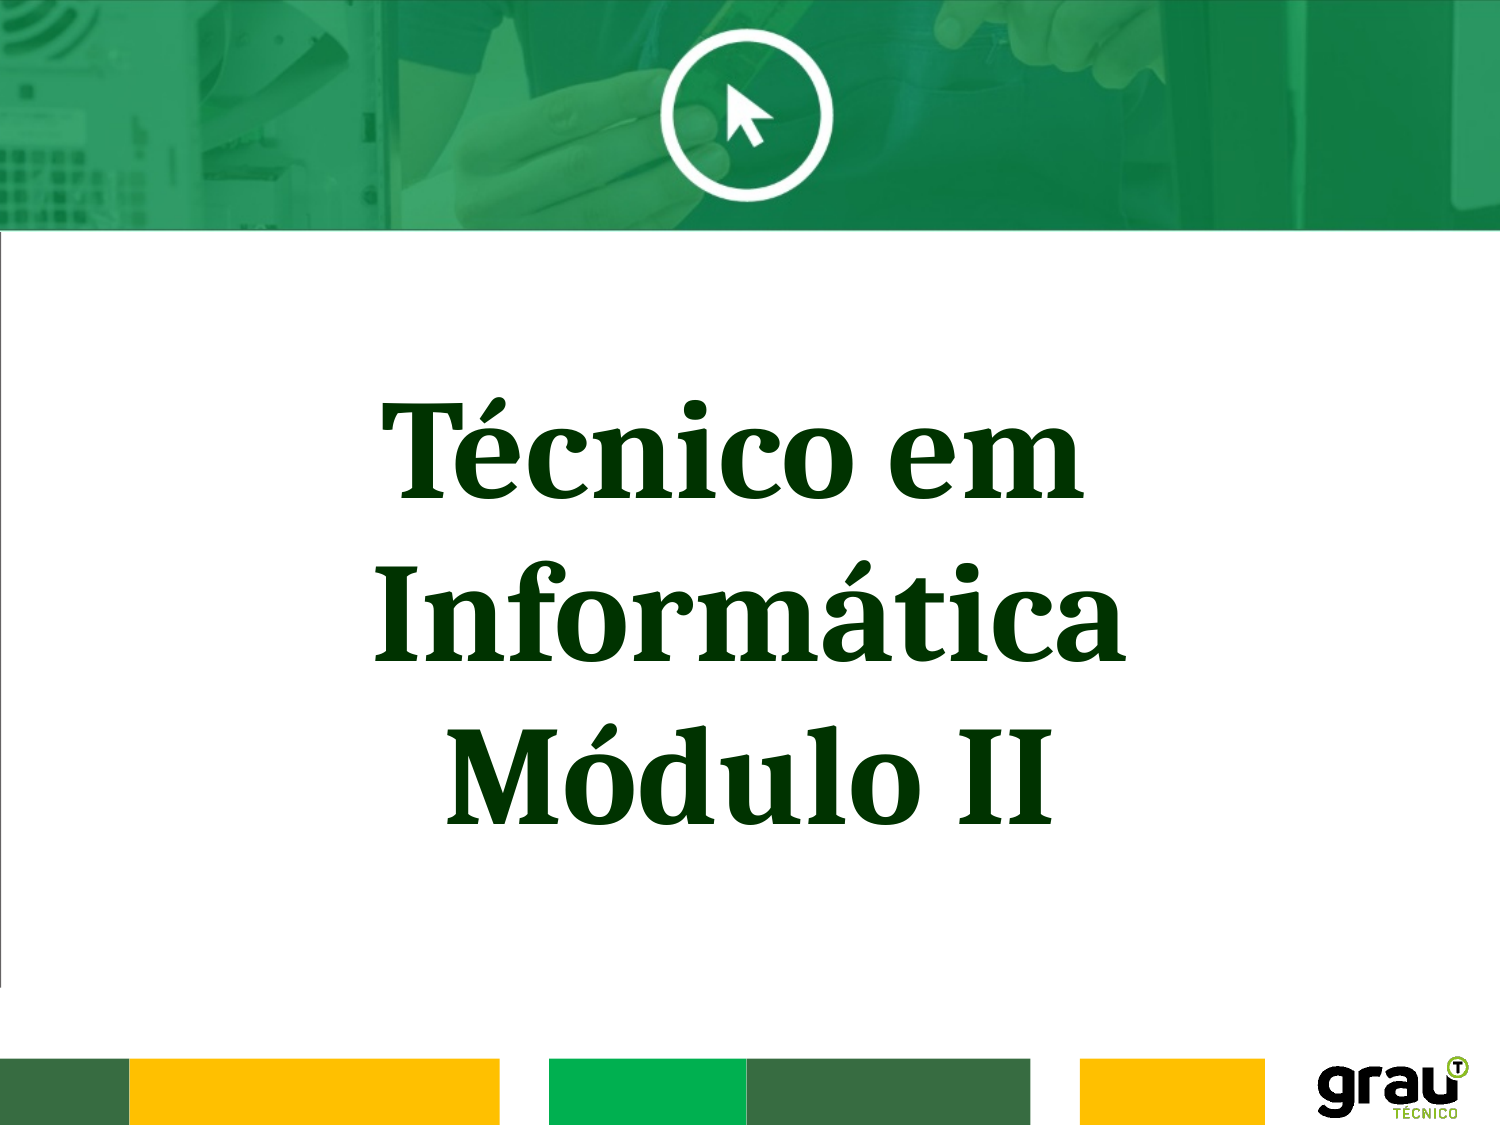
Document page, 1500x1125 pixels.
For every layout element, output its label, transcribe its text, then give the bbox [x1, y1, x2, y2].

picture [1316, 1055, 1470, 1121]
picture [0, 0, 1500, 987]
text_box Técnico em Informática Módulo II [100, 349, 1400, 882]
